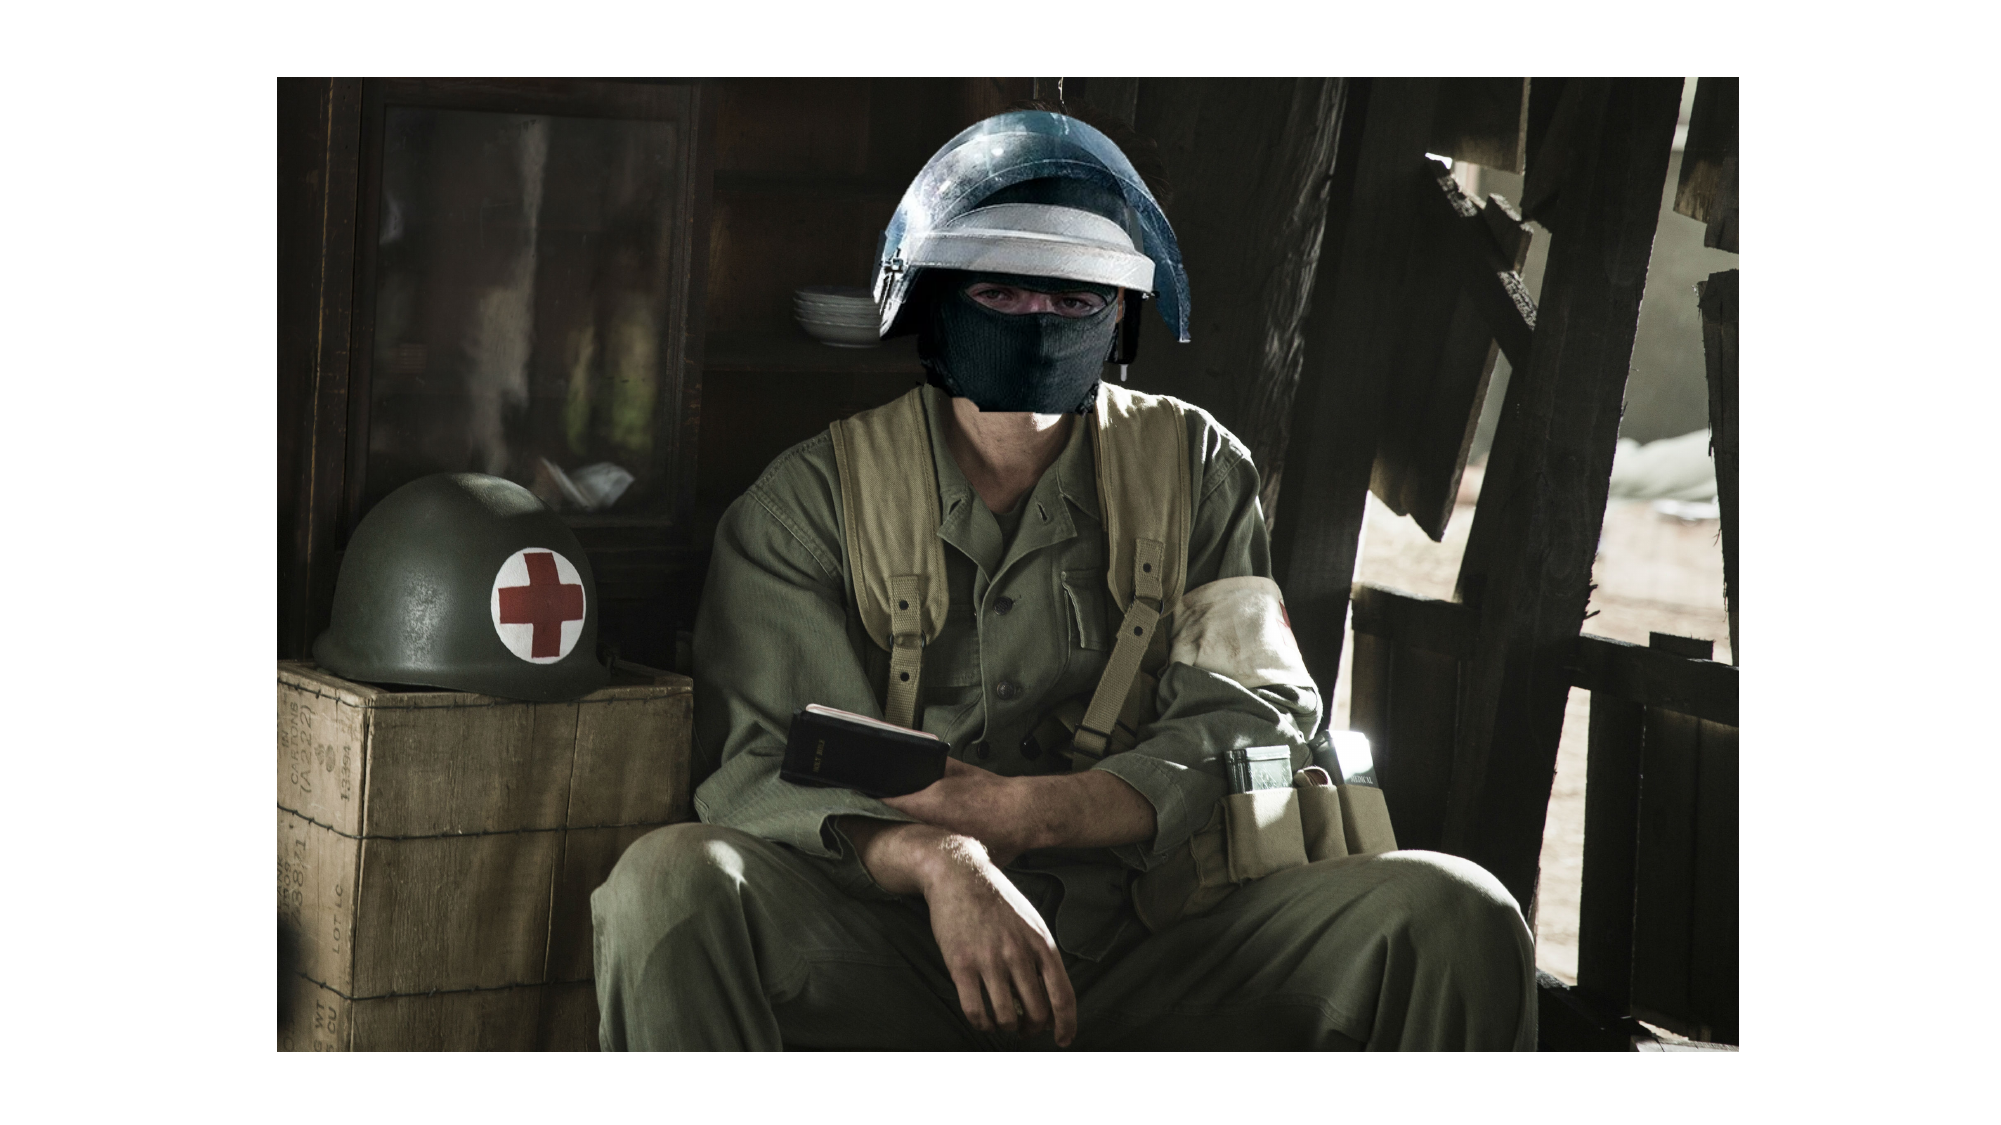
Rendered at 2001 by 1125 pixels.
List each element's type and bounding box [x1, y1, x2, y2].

picture [277, 77, 1739, 1052]
